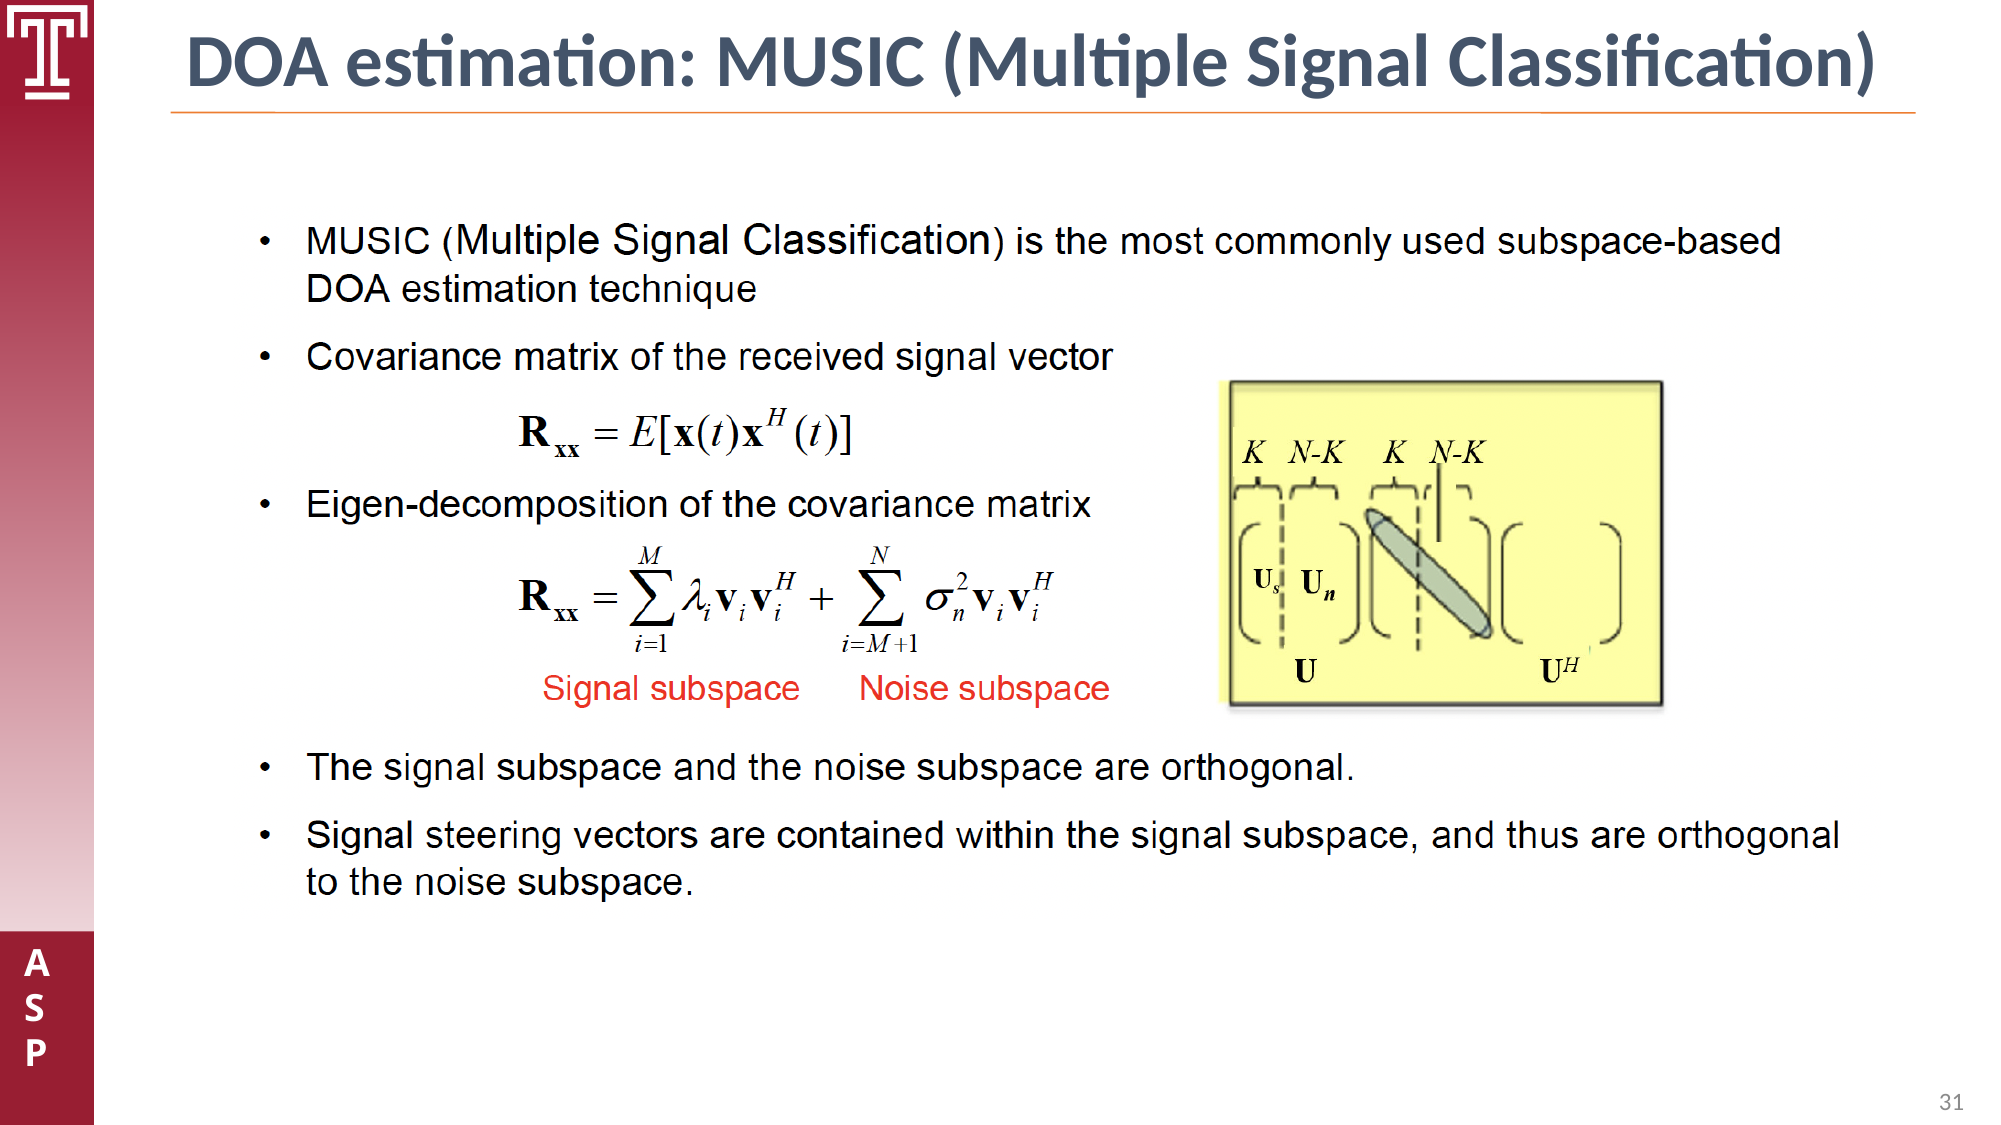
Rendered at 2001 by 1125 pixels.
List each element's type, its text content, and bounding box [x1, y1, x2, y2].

picture [233, 206, 1881, 919]
text_box DOA estimation: MUSIC (Multiple Signal Classification) [116, 0, 1950, 113]
slide_number 31 [1629, 1074, 1980, 1125]
picture [0, 0, 94, 106]
